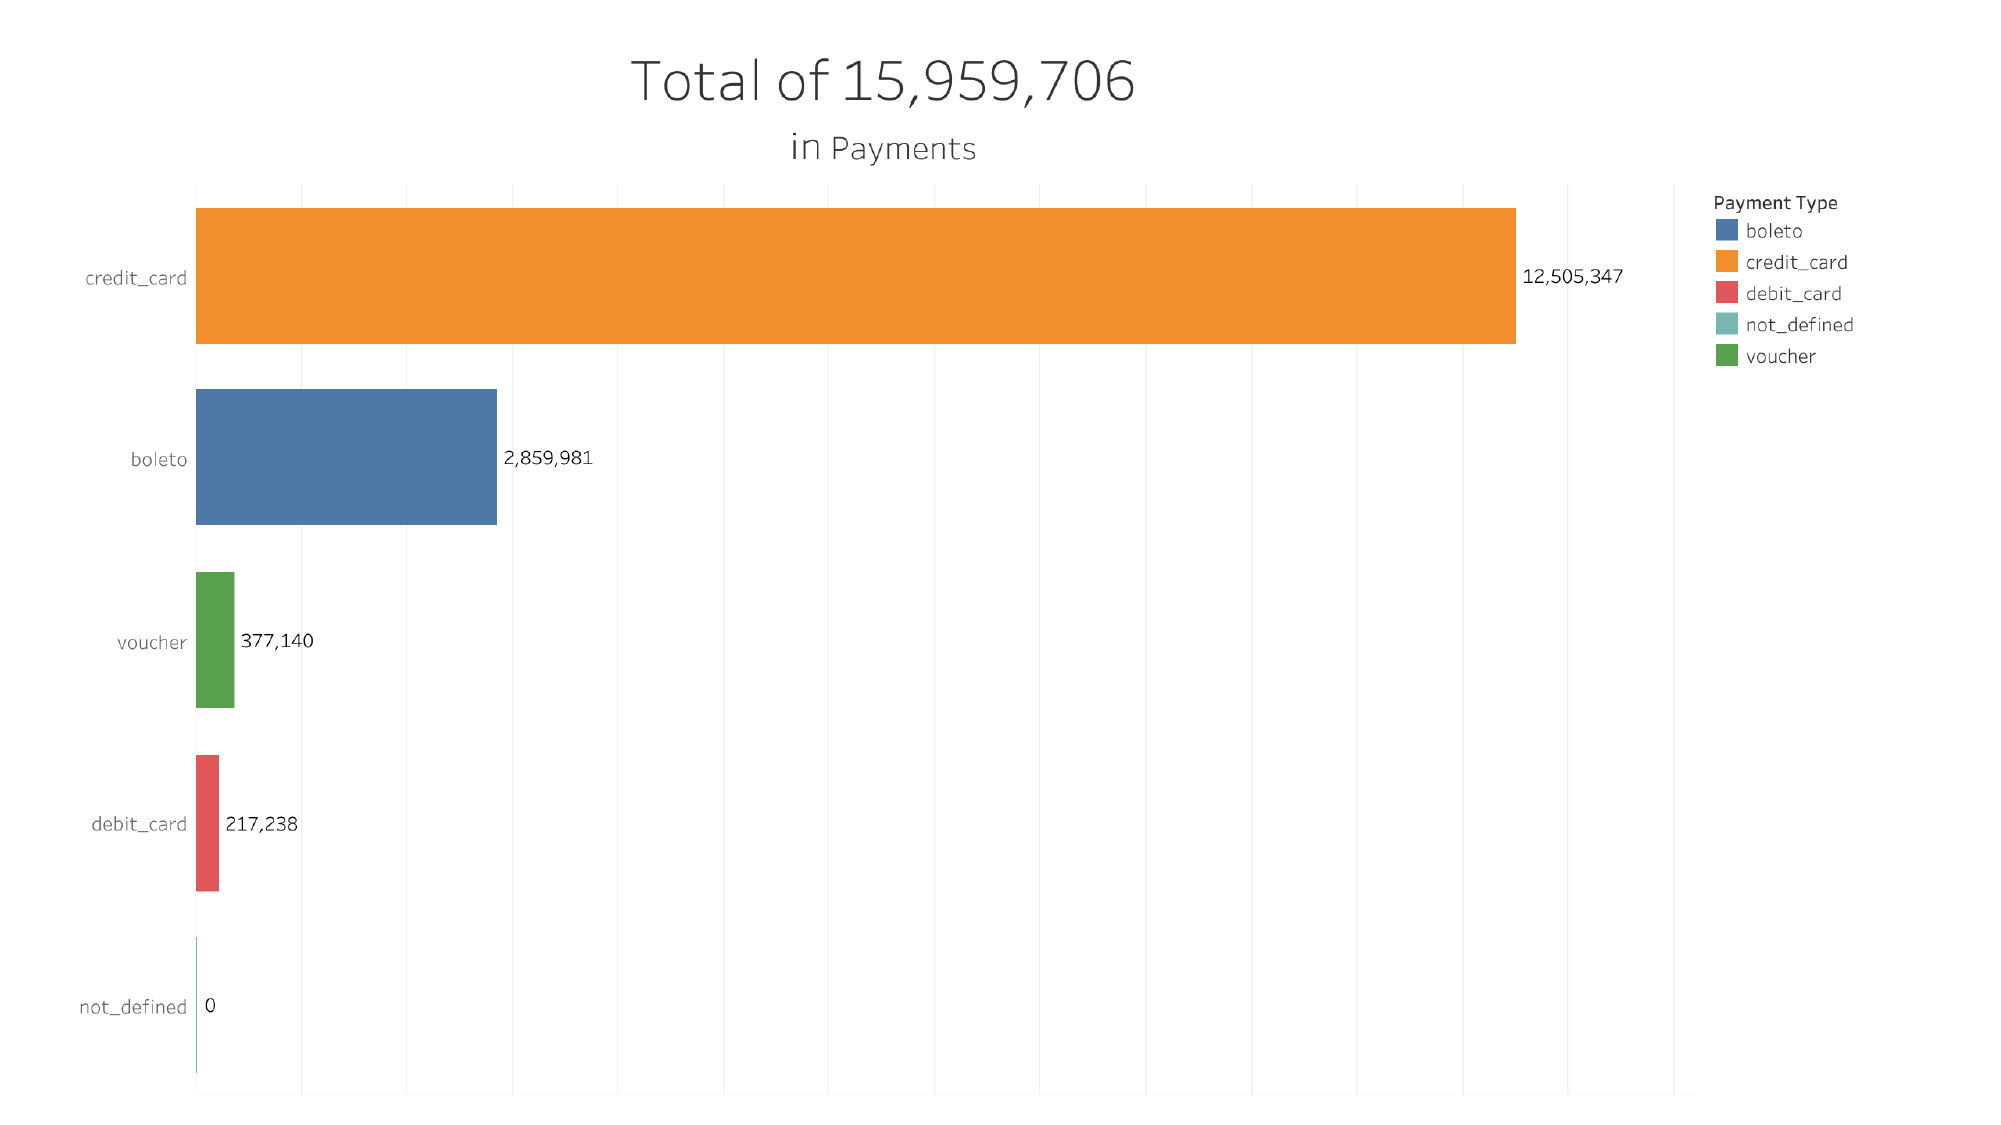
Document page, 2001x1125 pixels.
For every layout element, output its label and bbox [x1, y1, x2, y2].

picture [70, 29, 1930, 1096]
